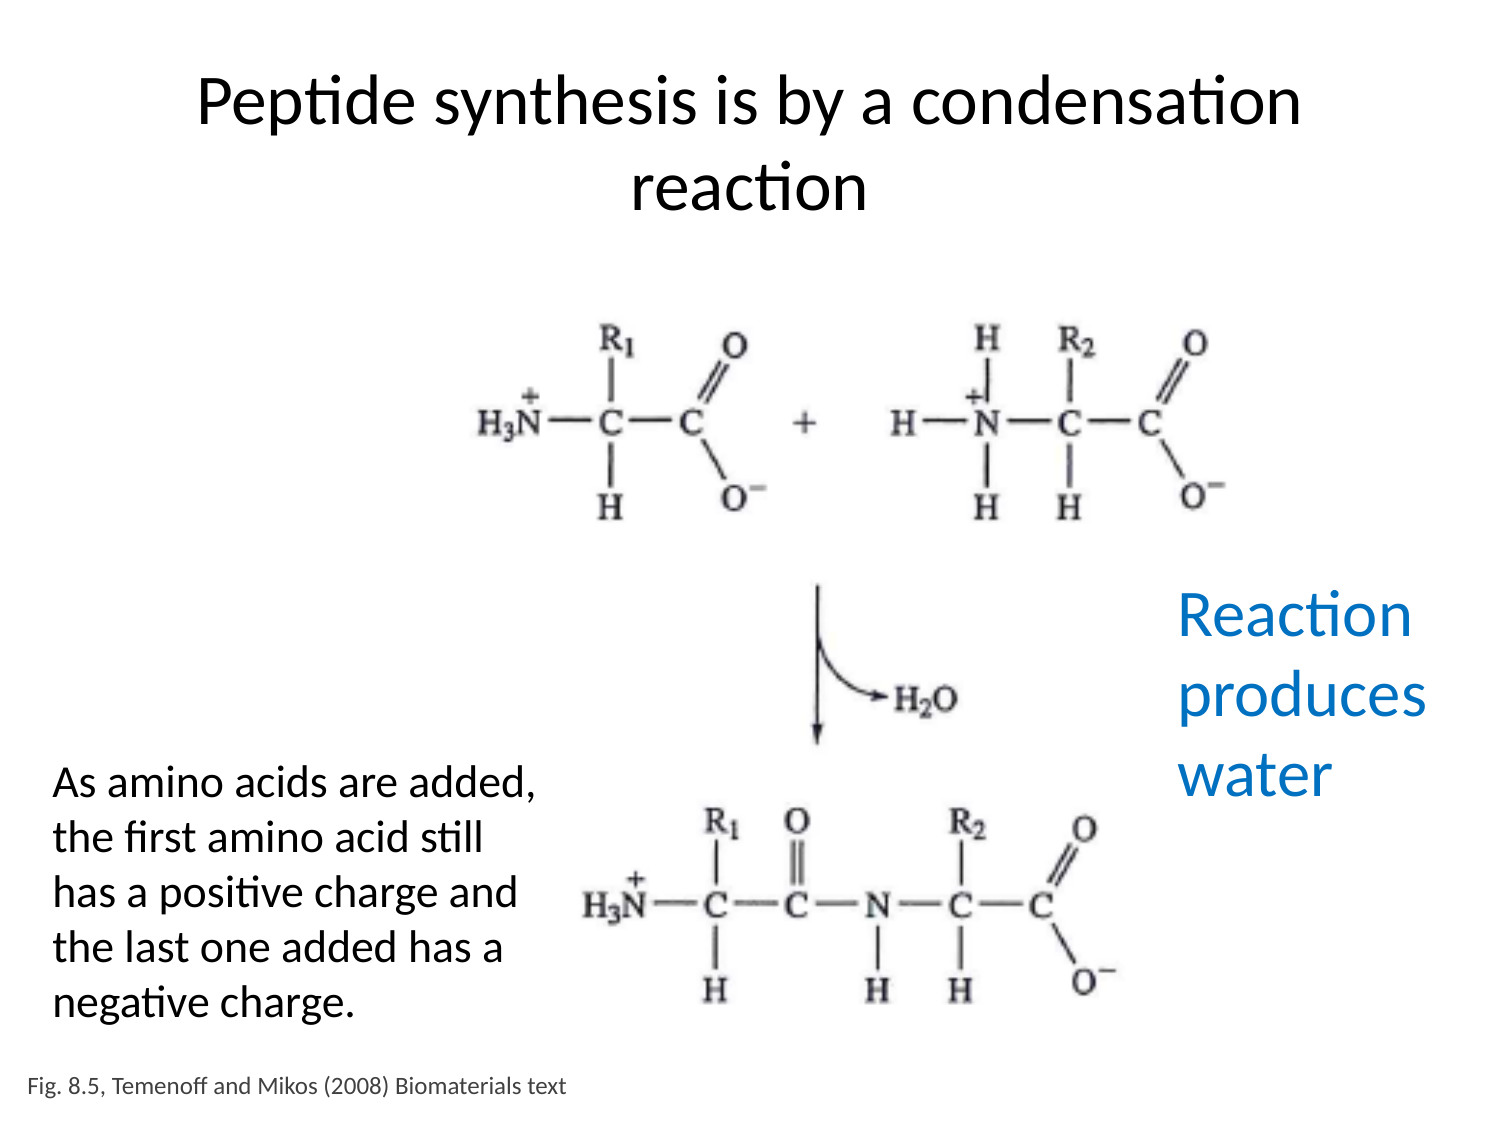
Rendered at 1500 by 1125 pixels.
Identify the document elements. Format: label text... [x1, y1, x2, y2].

picture [465, 290, 1235, 1026]
text_box Fig. 8.5, Temenoff and Mikos (2008) Biomaterials text [12, 1062, 750, 1108]
text_box Reaction produces water [1238, 562, 1500, 818]
text_box As amino acids are added, the first amino acid still has a positive charge and the last one added has a negative charge. [37, 744, 563, 1035]
title Peptide synthesis is by a condensation reaction [150, 45, 1350, 233]
